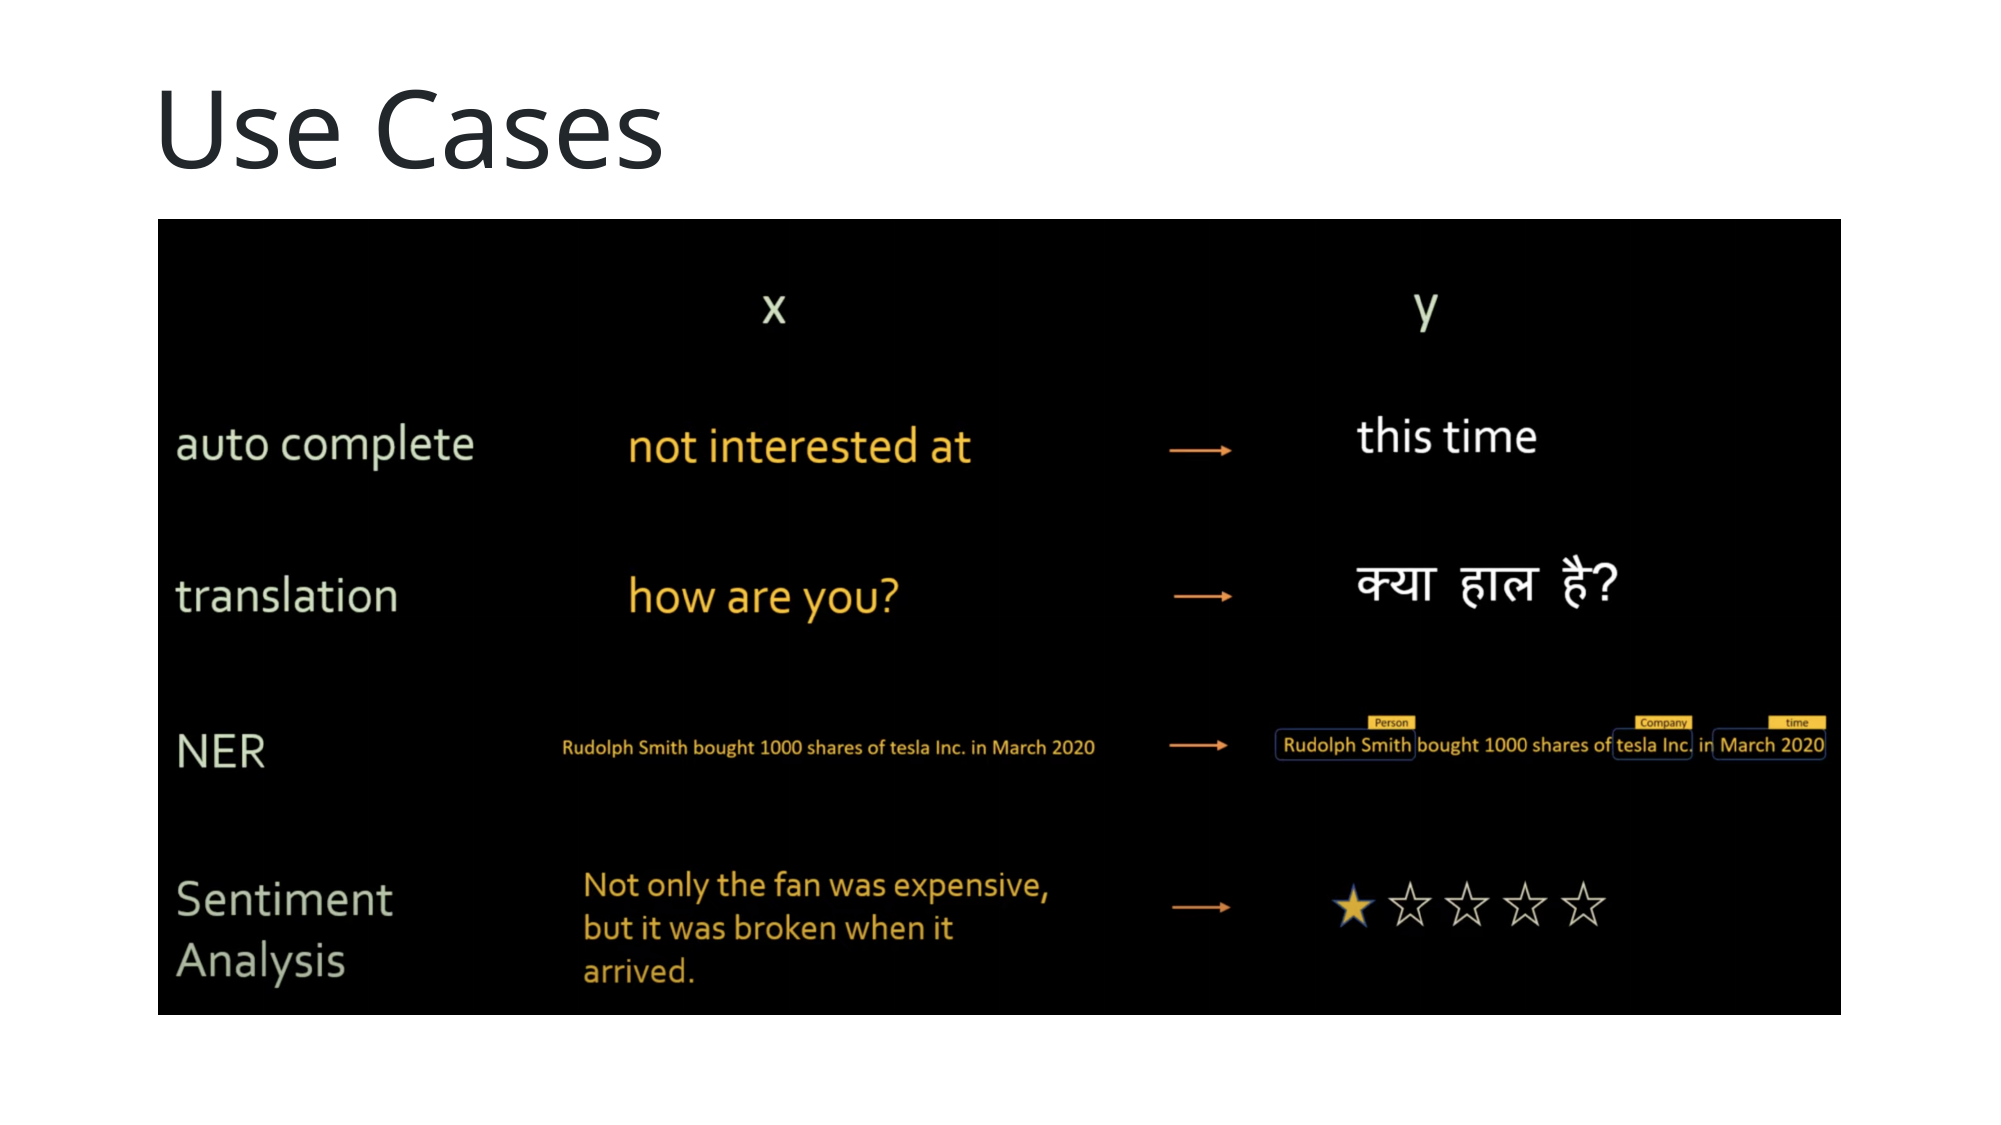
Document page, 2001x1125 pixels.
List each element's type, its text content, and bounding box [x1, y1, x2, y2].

title Use Cases [137, 9, 1863, 257]
picture [158, 219, 1841, 1015]
text_box [0, 0, 2000, 1125]
